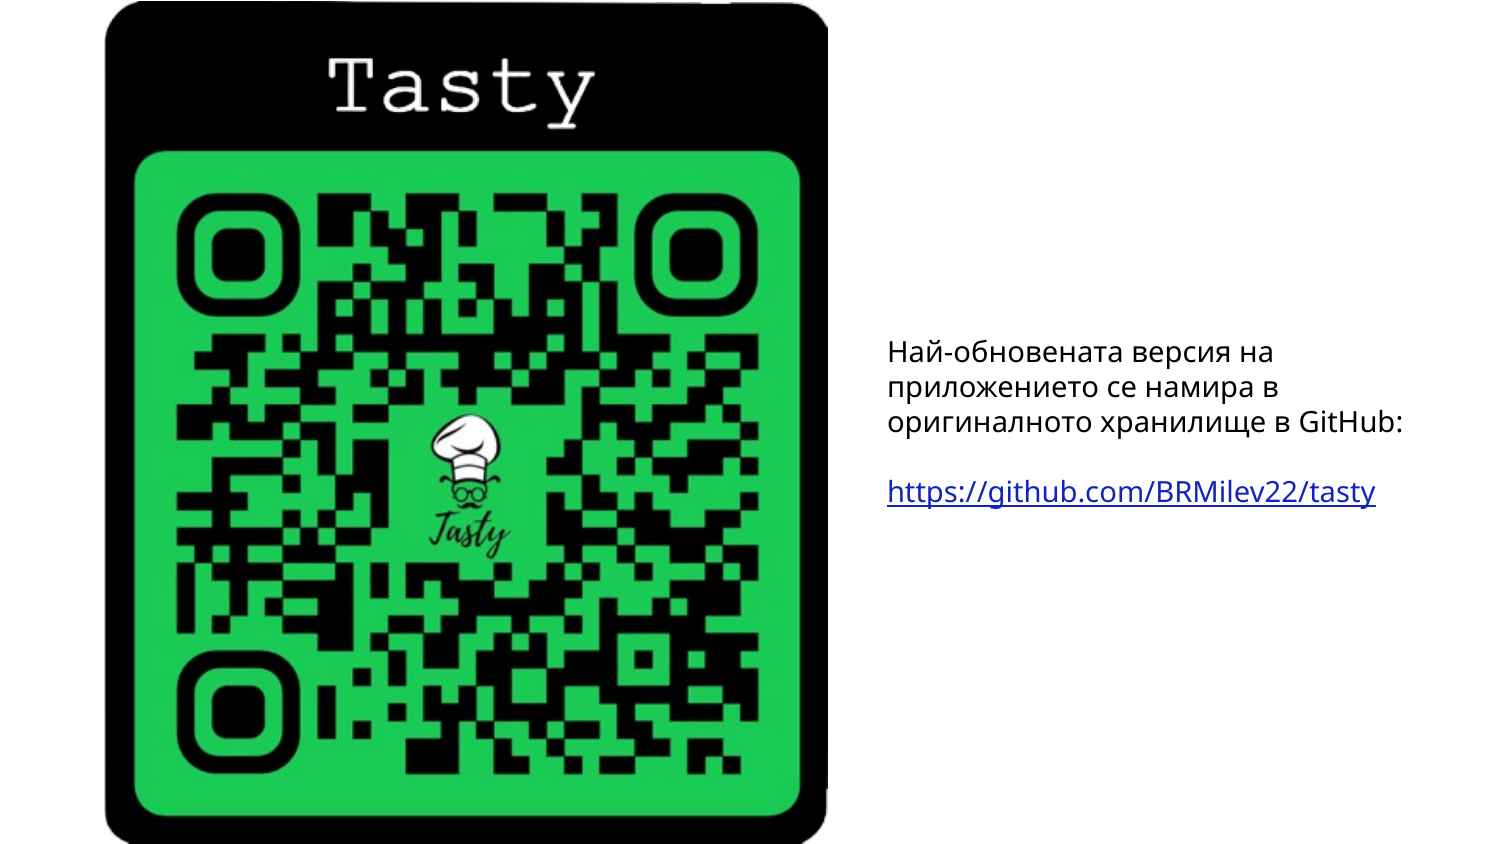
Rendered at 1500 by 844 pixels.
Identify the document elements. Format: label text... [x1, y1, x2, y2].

text_box Най-обновената версия на приложението се намира в оригиналното хранилище в GitHub: https://github.com/BRMilev22/tasty [872, 325, 1450, 521]
picture [104, 1, 829, 844]
